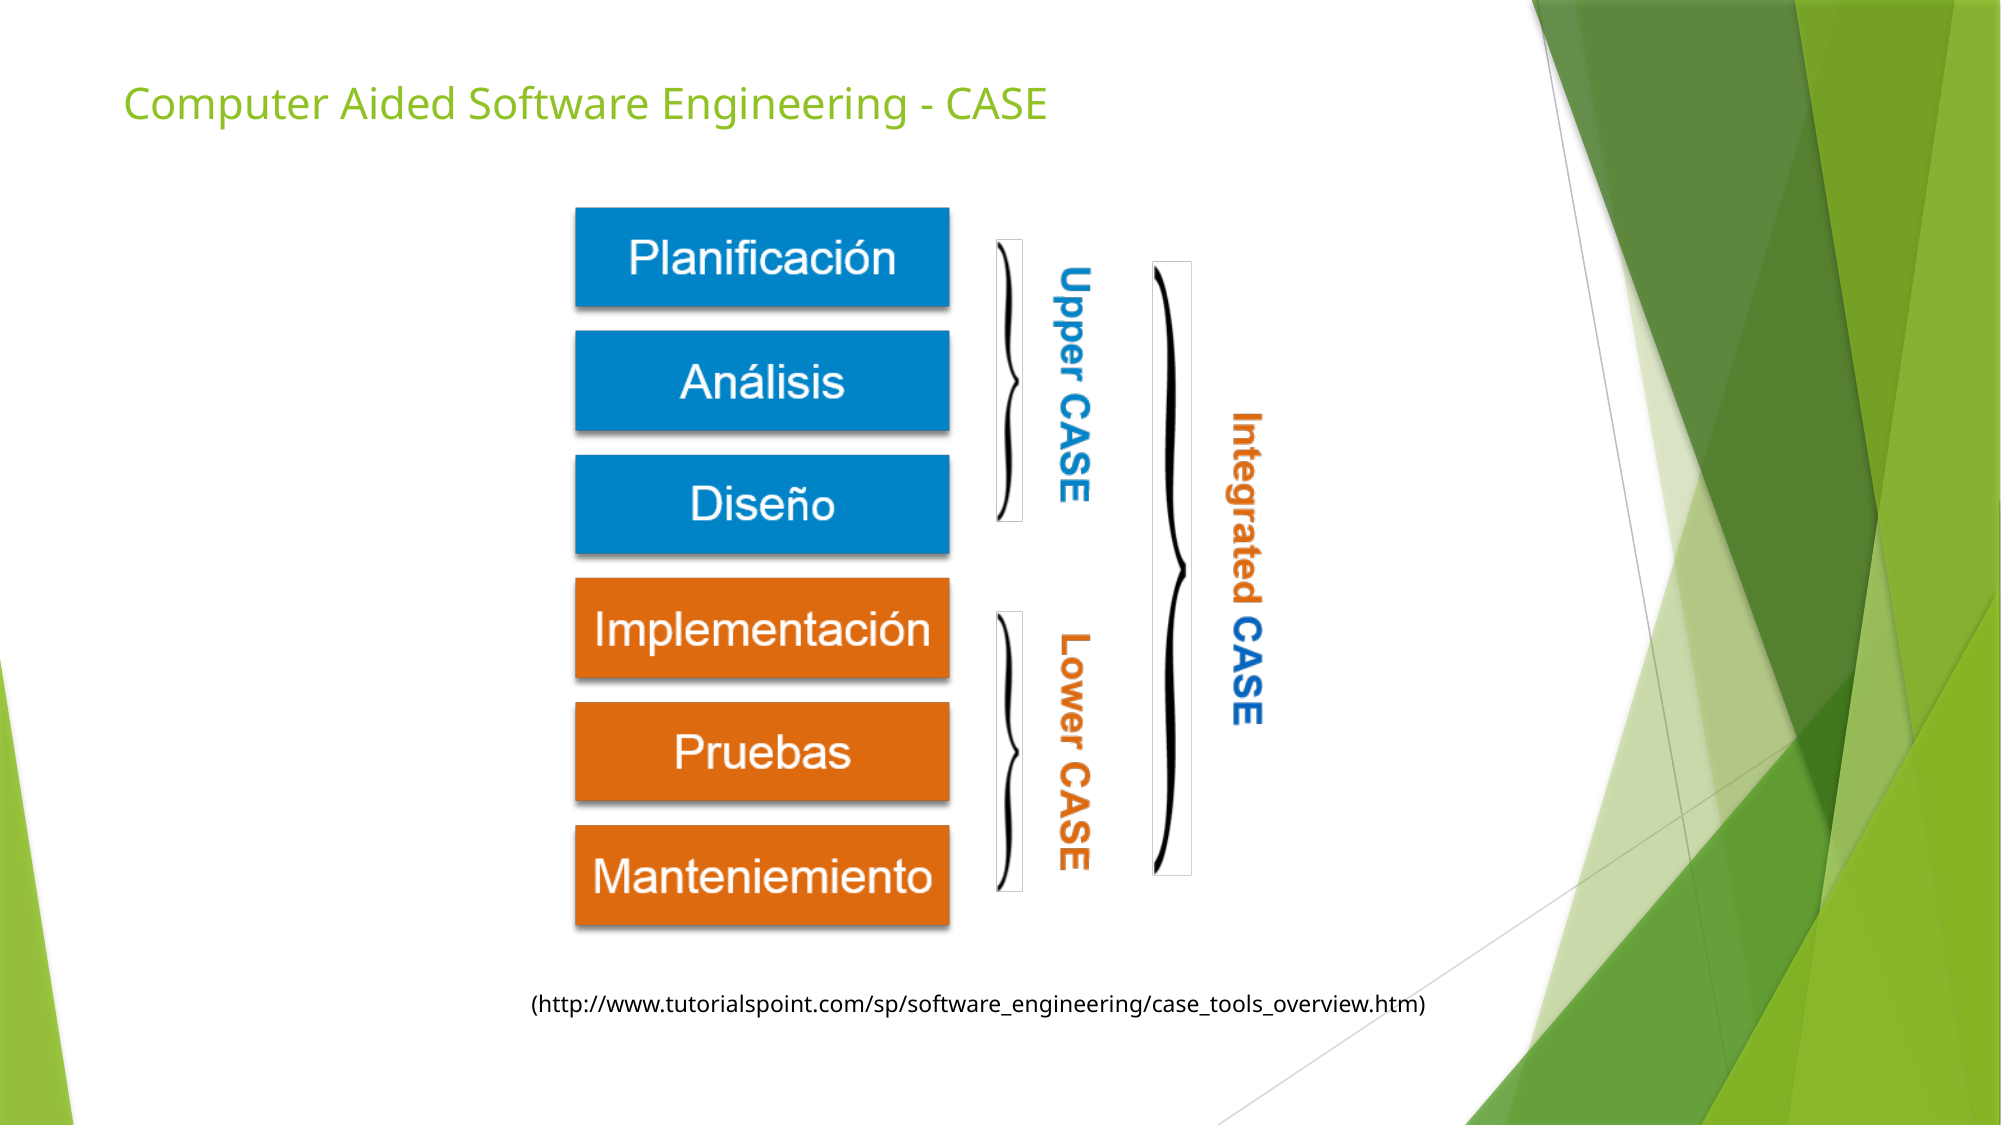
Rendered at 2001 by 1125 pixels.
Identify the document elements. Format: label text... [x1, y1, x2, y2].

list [553, 203, 1287, 947]
text_box (http://www.tutorialspoint.com/sp/software_engineering/case_tools_overview.htm) [516, 982, 1517, 1025]
title Computer Aided Software Engineering - CASE [108, 68, 1517, 189]
